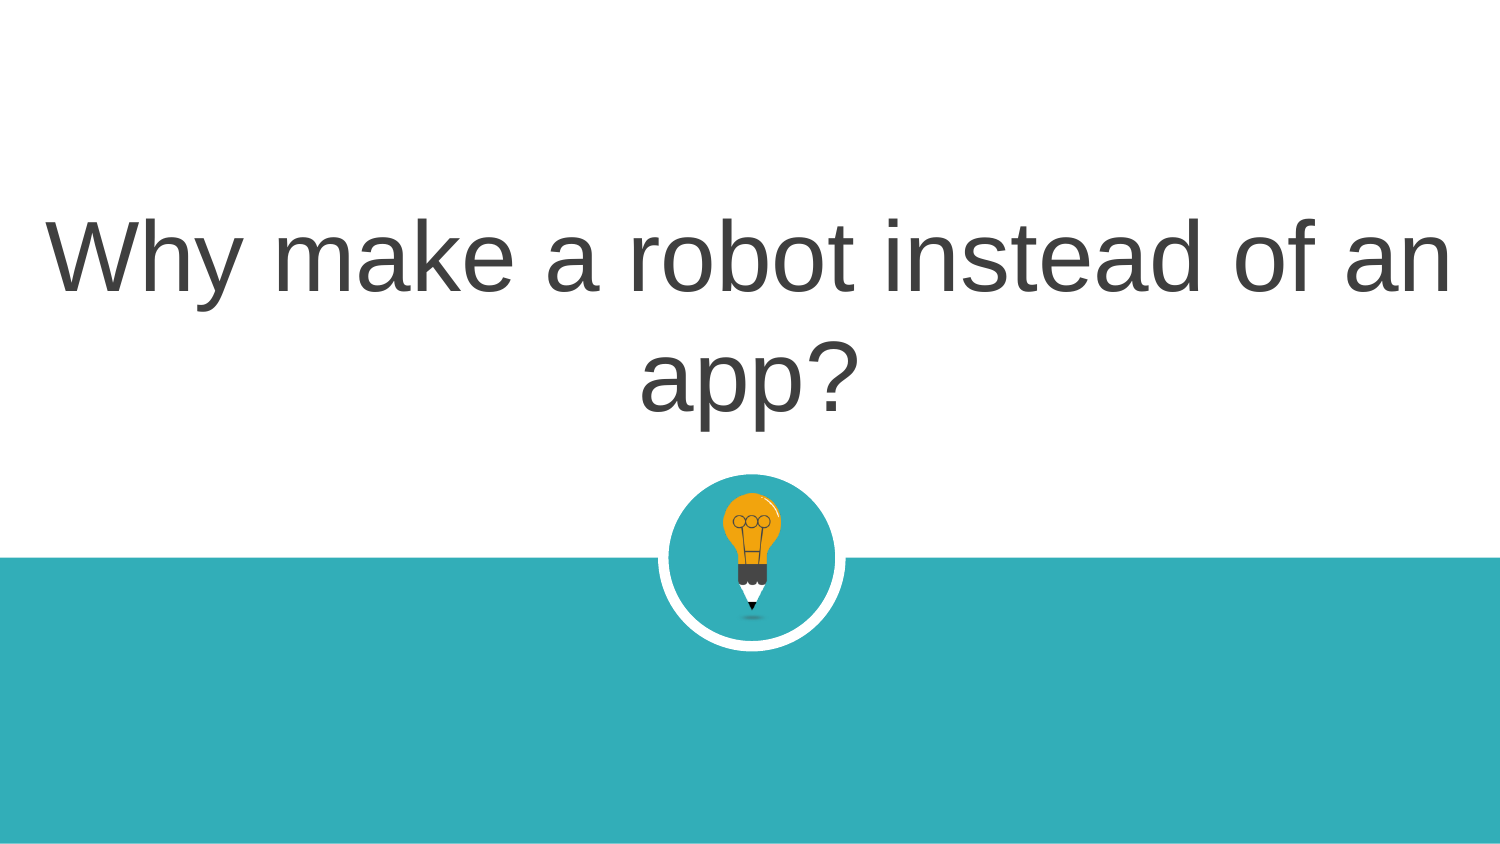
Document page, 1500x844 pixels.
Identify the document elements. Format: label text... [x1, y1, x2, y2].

picture [723, 493, 781, 622]
list Why make a robot instead of an app? [0, 264, 1500, 359]
